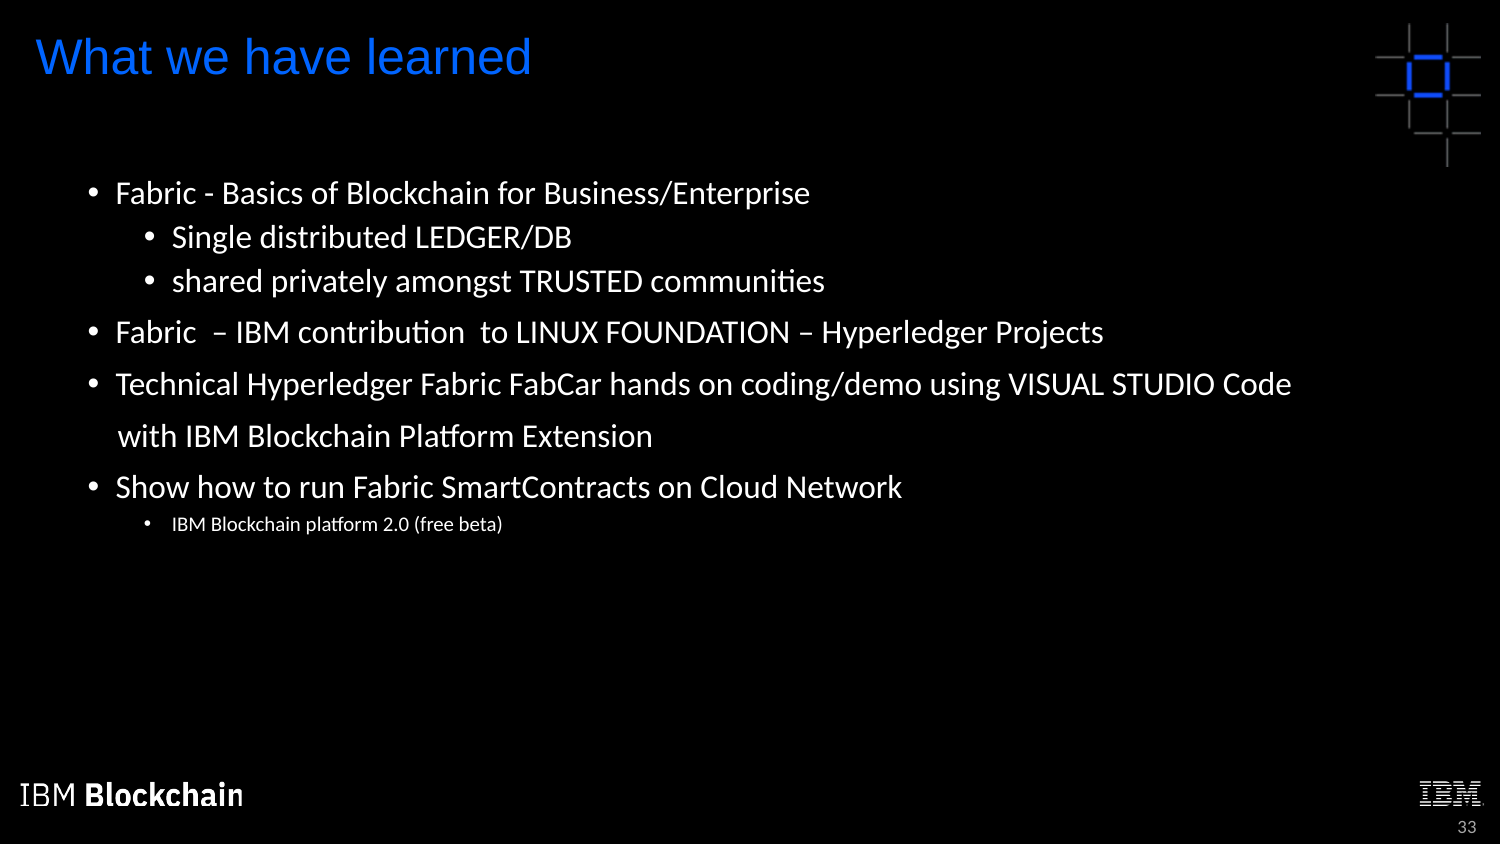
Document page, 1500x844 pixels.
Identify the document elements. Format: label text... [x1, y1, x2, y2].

list What we have learned [20, 23, 1295, 190]
picture [1376, 24, 1480, 123]
list Fabric - Basics of Blockchain for Business/Enterprise Single distributed LEDGER/DB shared privately amongst TRUSTED communities Fabric – IBM contribution to LINUX FOUNDATION – Hyperledger Projects Technical Hyperledger Fabric FabCar hands on coding/demo using VISUAL STUDIO Code with IBM Blockchain Platform Extension Show how to run Fabric SmartContracts on Cloud Network IBM Blockchain platform 2.0 (free beta) [72, 123, 1500, 610]
